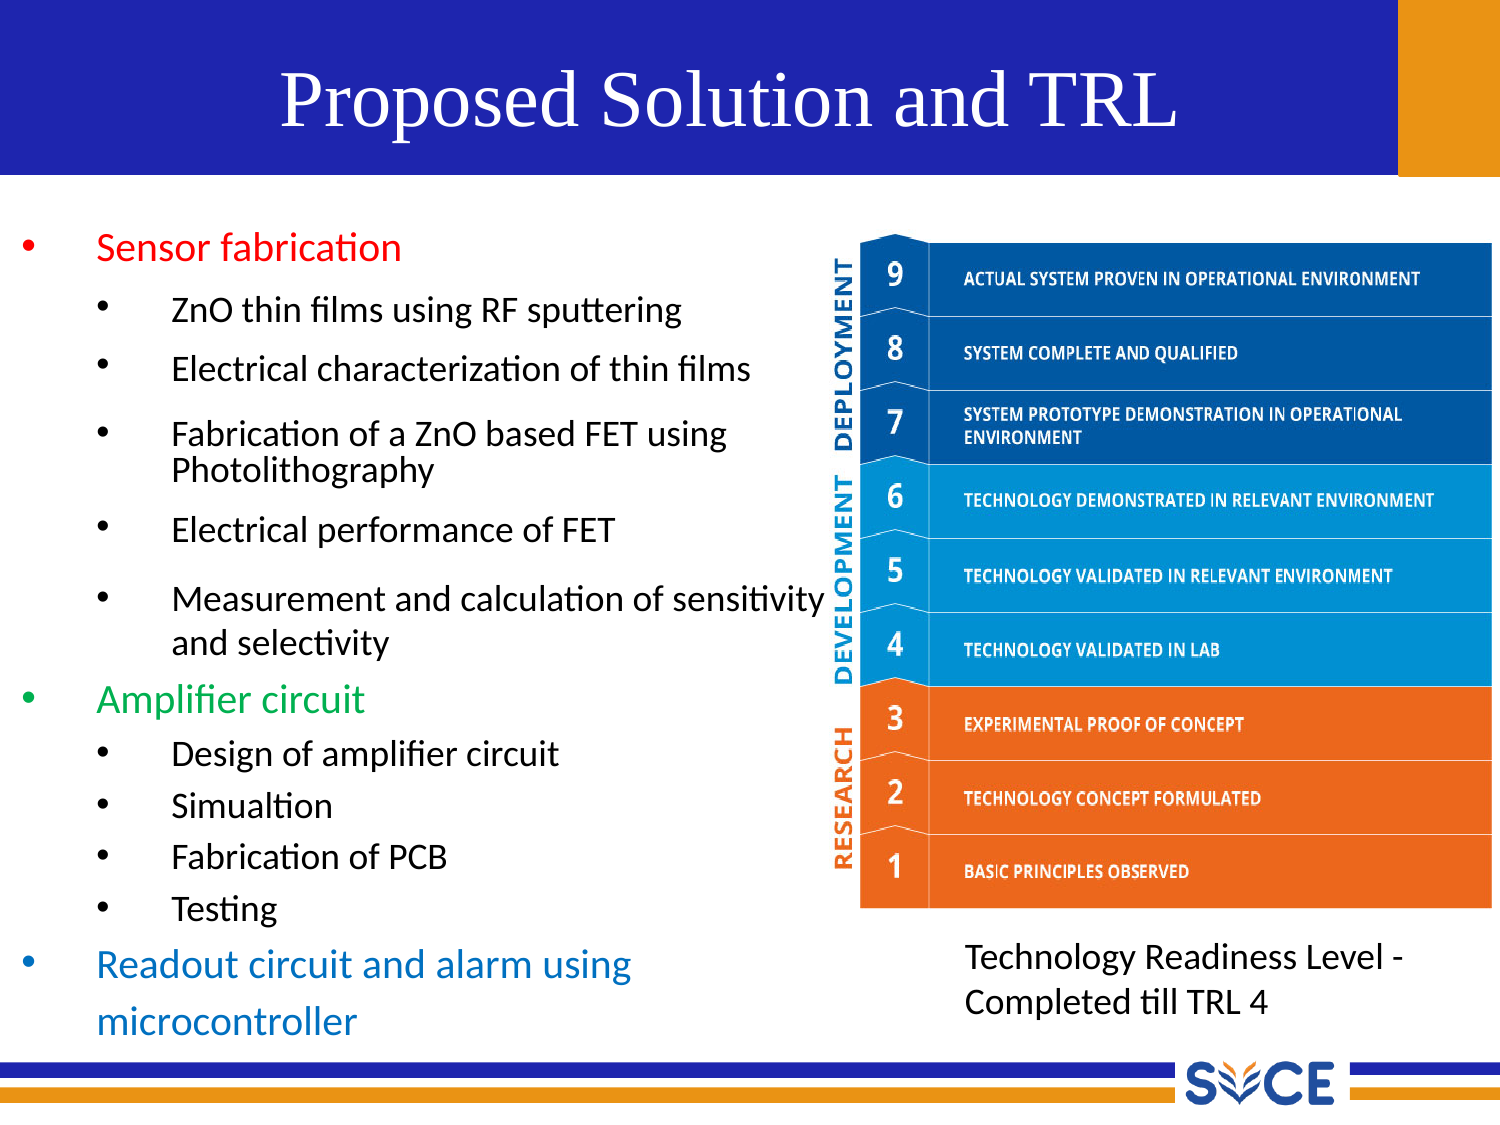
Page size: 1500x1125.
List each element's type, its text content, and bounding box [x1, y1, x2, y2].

title Proposed Solution and TRL [75, 37, 1388, 150]
list Sensor fabrication ZnO thin films using RF sputtering Electrical characterization of thin films Fabrication of a ZnO based FET using Photolithography Electrical performance of FET Measurement and calculation of sensitivity and selectivity Amplifier circuit Design of amplifier circuit Simualtion Fabrication of PCB Testing Readout circuit and alarm using microcontroller [0, 212, 882, 1052]
picture [1182, 1054, 1338, 1113]
text_box Technology Readiness Level - Completed till TRL 4 [950, 924, 1450, 1030]
picture [824, 224, 1493, 910]
